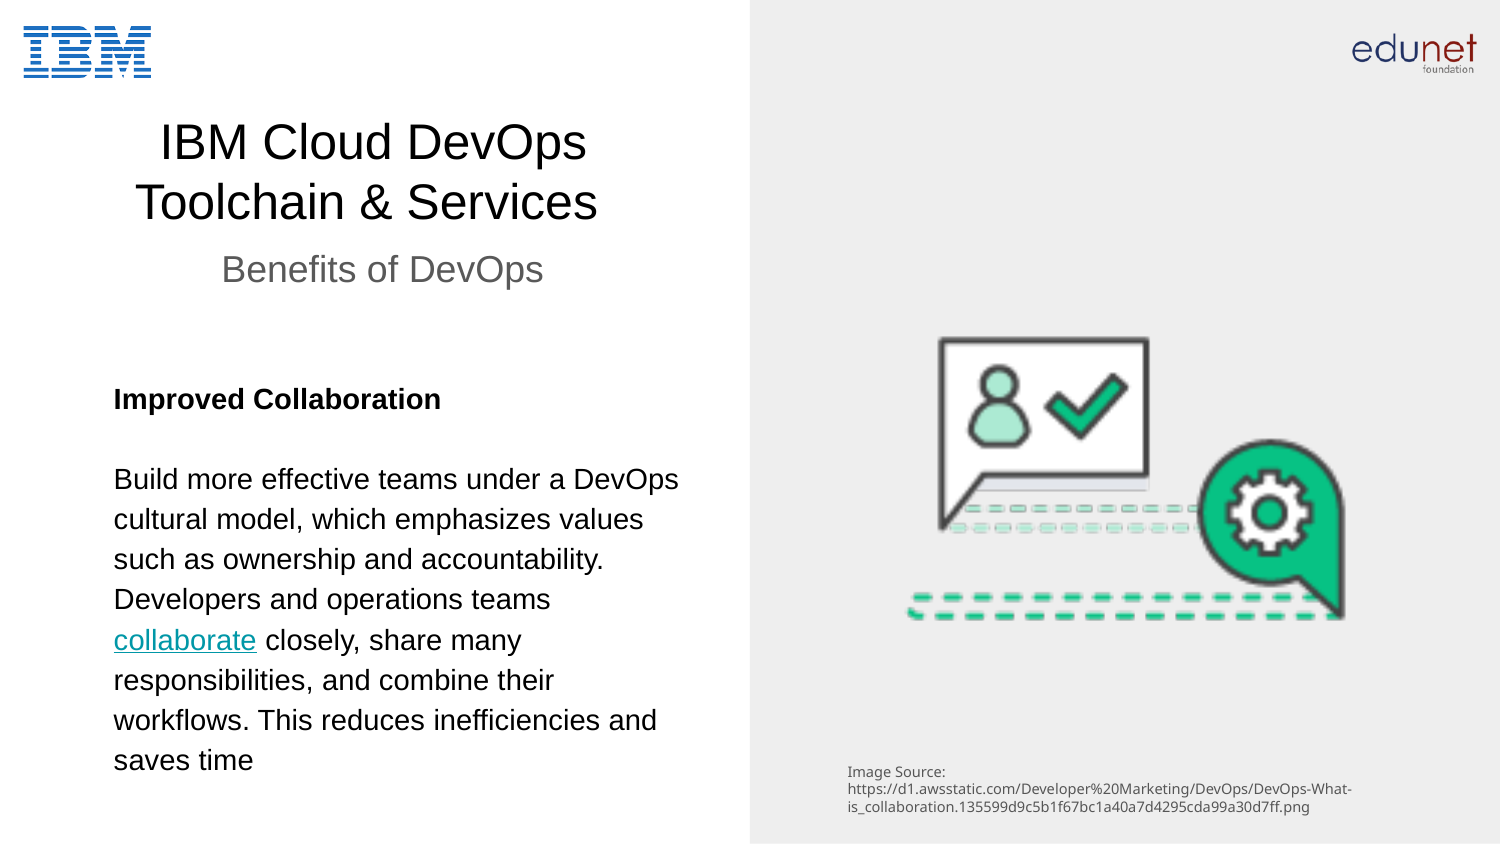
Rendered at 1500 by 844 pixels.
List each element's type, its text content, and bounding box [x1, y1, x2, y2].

picture [1350, 26, 1480, 78]
picture [0, 0, 559, 78]
subtitle Benefits of DevOps [41, 215, 706, 321]
title IBM Cloud DevOps Toolchain & Services [41, 117, 706, 215]
picture [861, 290, 1391, 670]
list Improved Collaboration Build more effective teams under a DevOps cultural model, which emphasizes values such as ownership and accountability. Developers and operations teams collaborate closely, share many responsibilities, and combine their workflows. This reduces inefficiencies and saves time [75, 431, 706, 720]
list Image Source: https://d1.awsstatic.com/Developer%20Marketing/DevOps/DevOps-What-is_collaboration.135599d9c5b1f67bc1a40a7d4295cda99a30d7ff.png [832, 747, 1390, 812]
